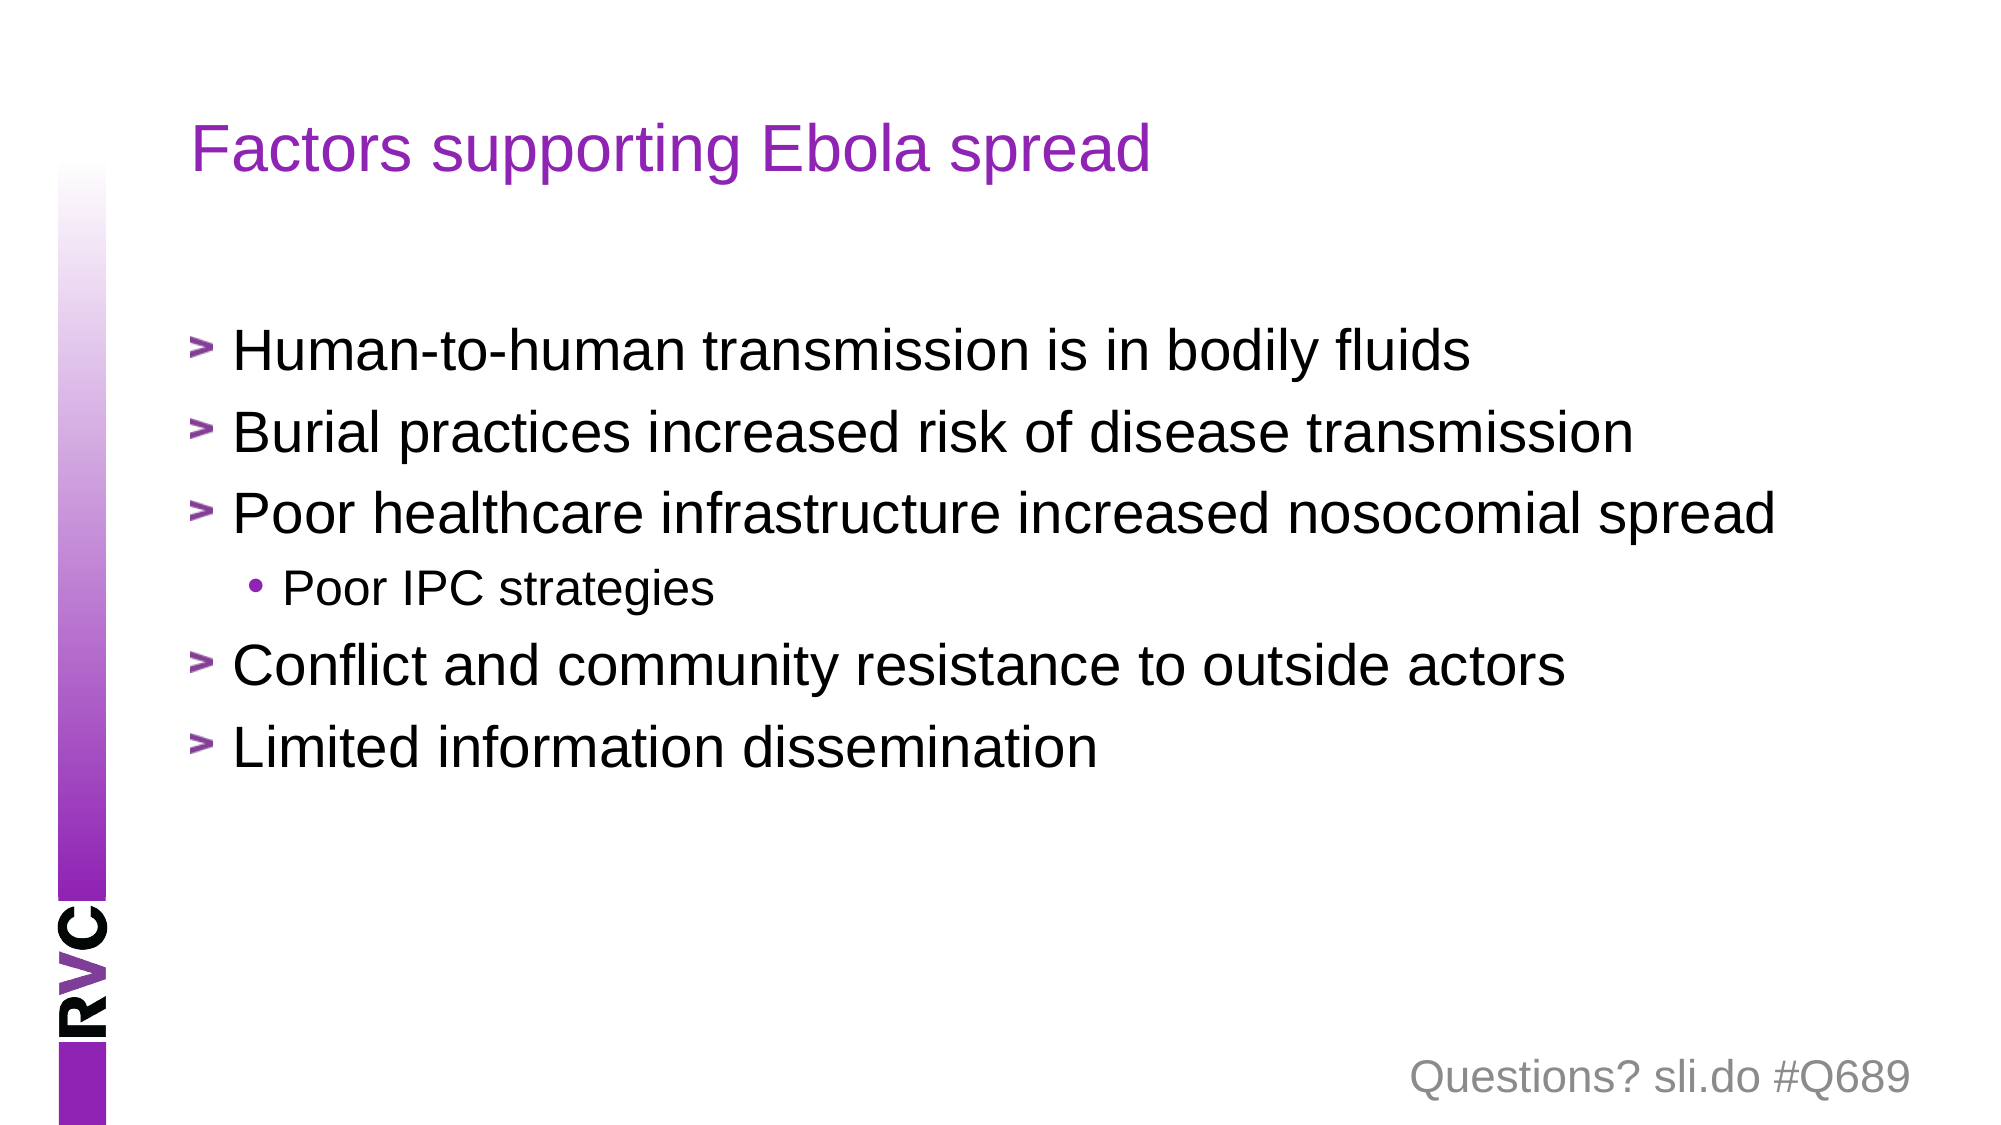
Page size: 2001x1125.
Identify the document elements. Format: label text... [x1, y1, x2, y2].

footer Questions? sli.do #Q689 [1343, 1043, 1978, 1104]
picture [190, 500, 213, 521]
picture [190, 418, 213, 439]
list Human-to-human transmission is in bodily fluids Burial practices increased risk of disease transmission Poor healthcare infrastructure increased nosocomial spread Poor IPC strategies Conflict and community resistance to outside actors Limited information dissemination [175, 304, 1900, 1005]
picture [190, 733, 213, 754]
picture [190, 651, 213, 673]
picture [190, 336, 213, 358]
title Factors supporting Ebola spread [175, 51, 1900, 239]
picture [56, 902, 109, 1041]
